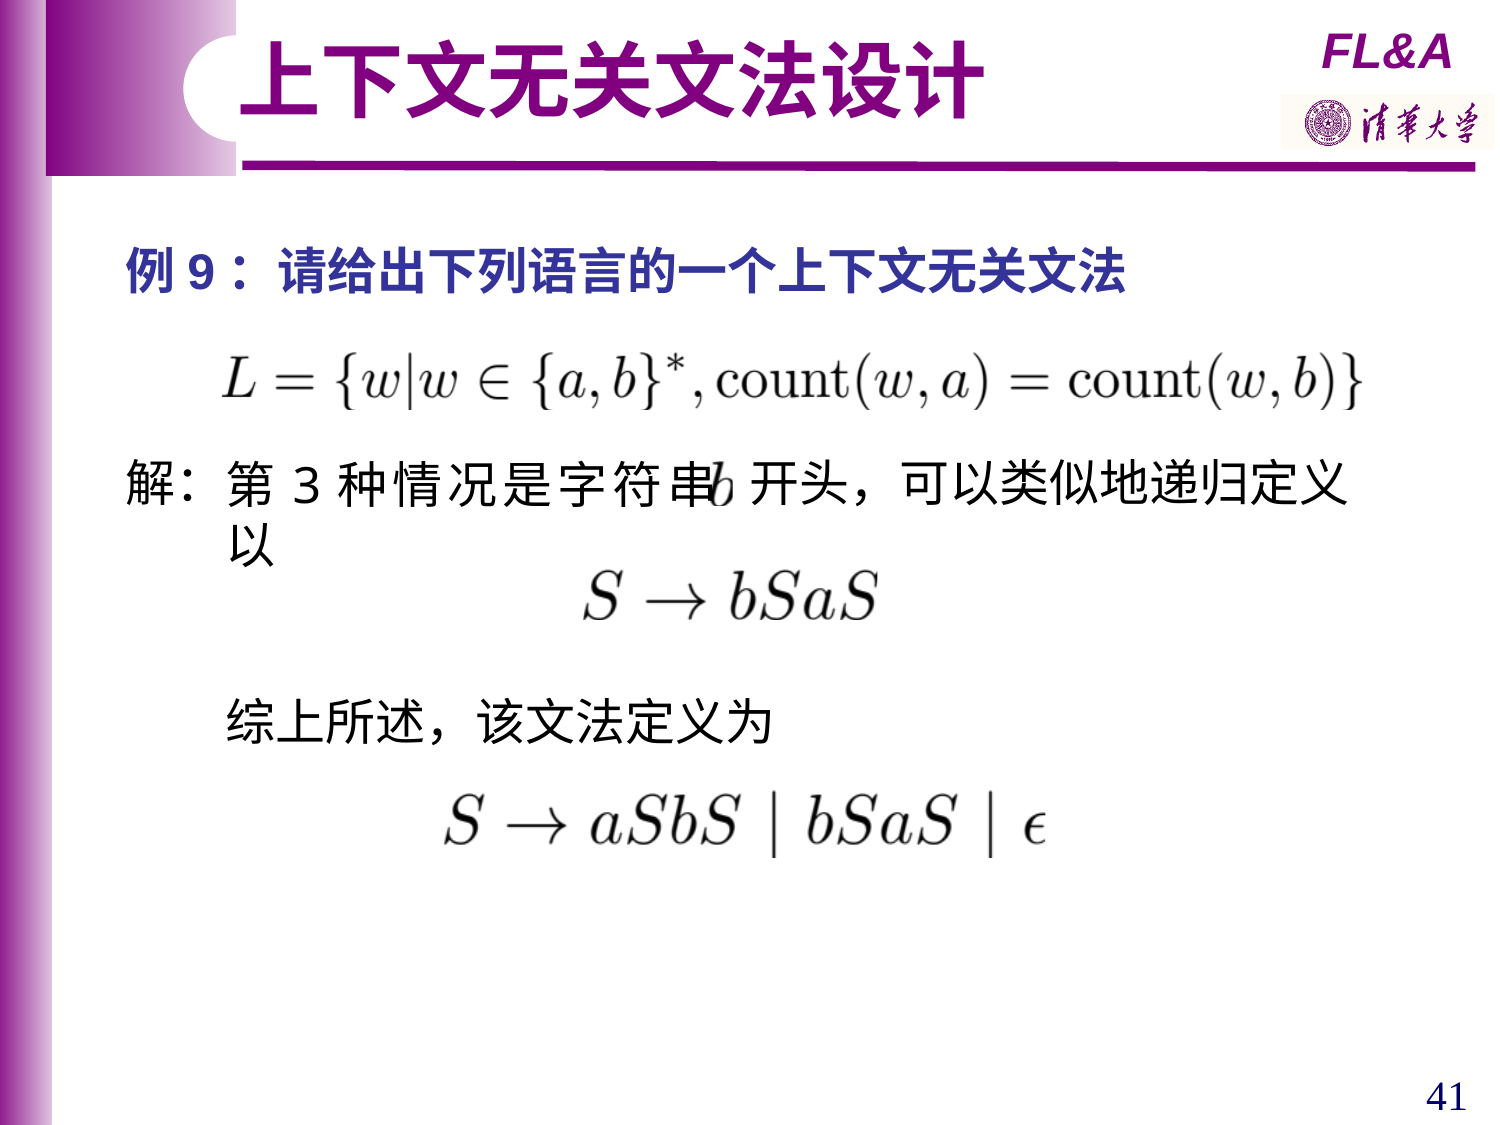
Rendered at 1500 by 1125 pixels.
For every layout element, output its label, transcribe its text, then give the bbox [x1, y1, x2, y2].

picture [1281, 94, 1495, 149]
text_box 综上所述，该文法定义为 [210, 683, 888, 758]
picture [442, 789, 1046, 859]
text_box 41 [1411, 1061, 1500, 1125]
text_box 上下文无关文法设计 [143, 32, 1081, 137]
picture [583, 568, 878, 621]
text_box 例9：请给出下列语言的一个上下文无关文法 [110, 231, 1500, 377]
text_box 解： [110, 444, 208, 520]
picture [221, 351, 1363, 410]
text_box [210, 444, 1393, 523]
